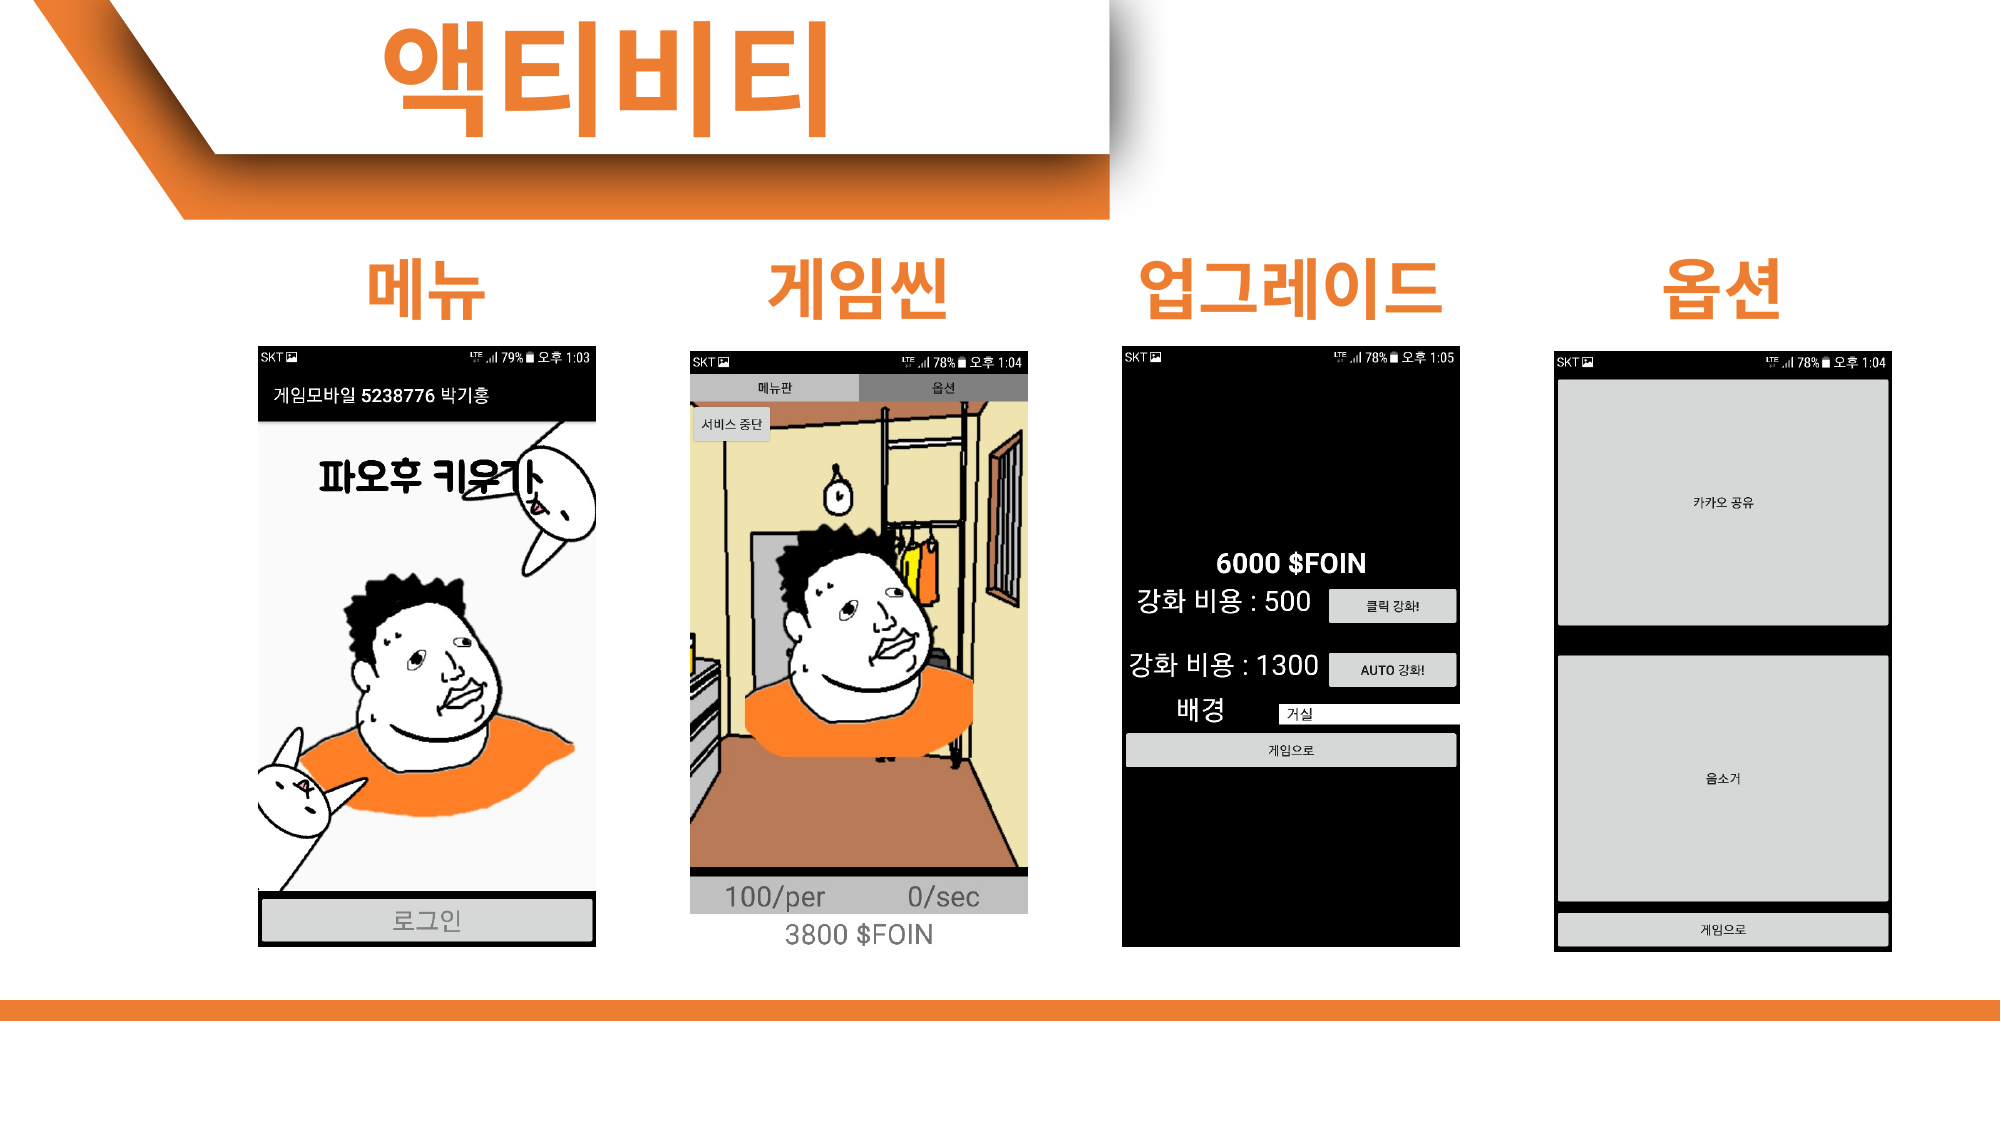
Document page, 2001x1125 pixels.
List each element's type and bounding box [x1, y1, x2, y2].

text_box [33, 0, 1110, 220]
text_box [258, 240, 1892, 952]
